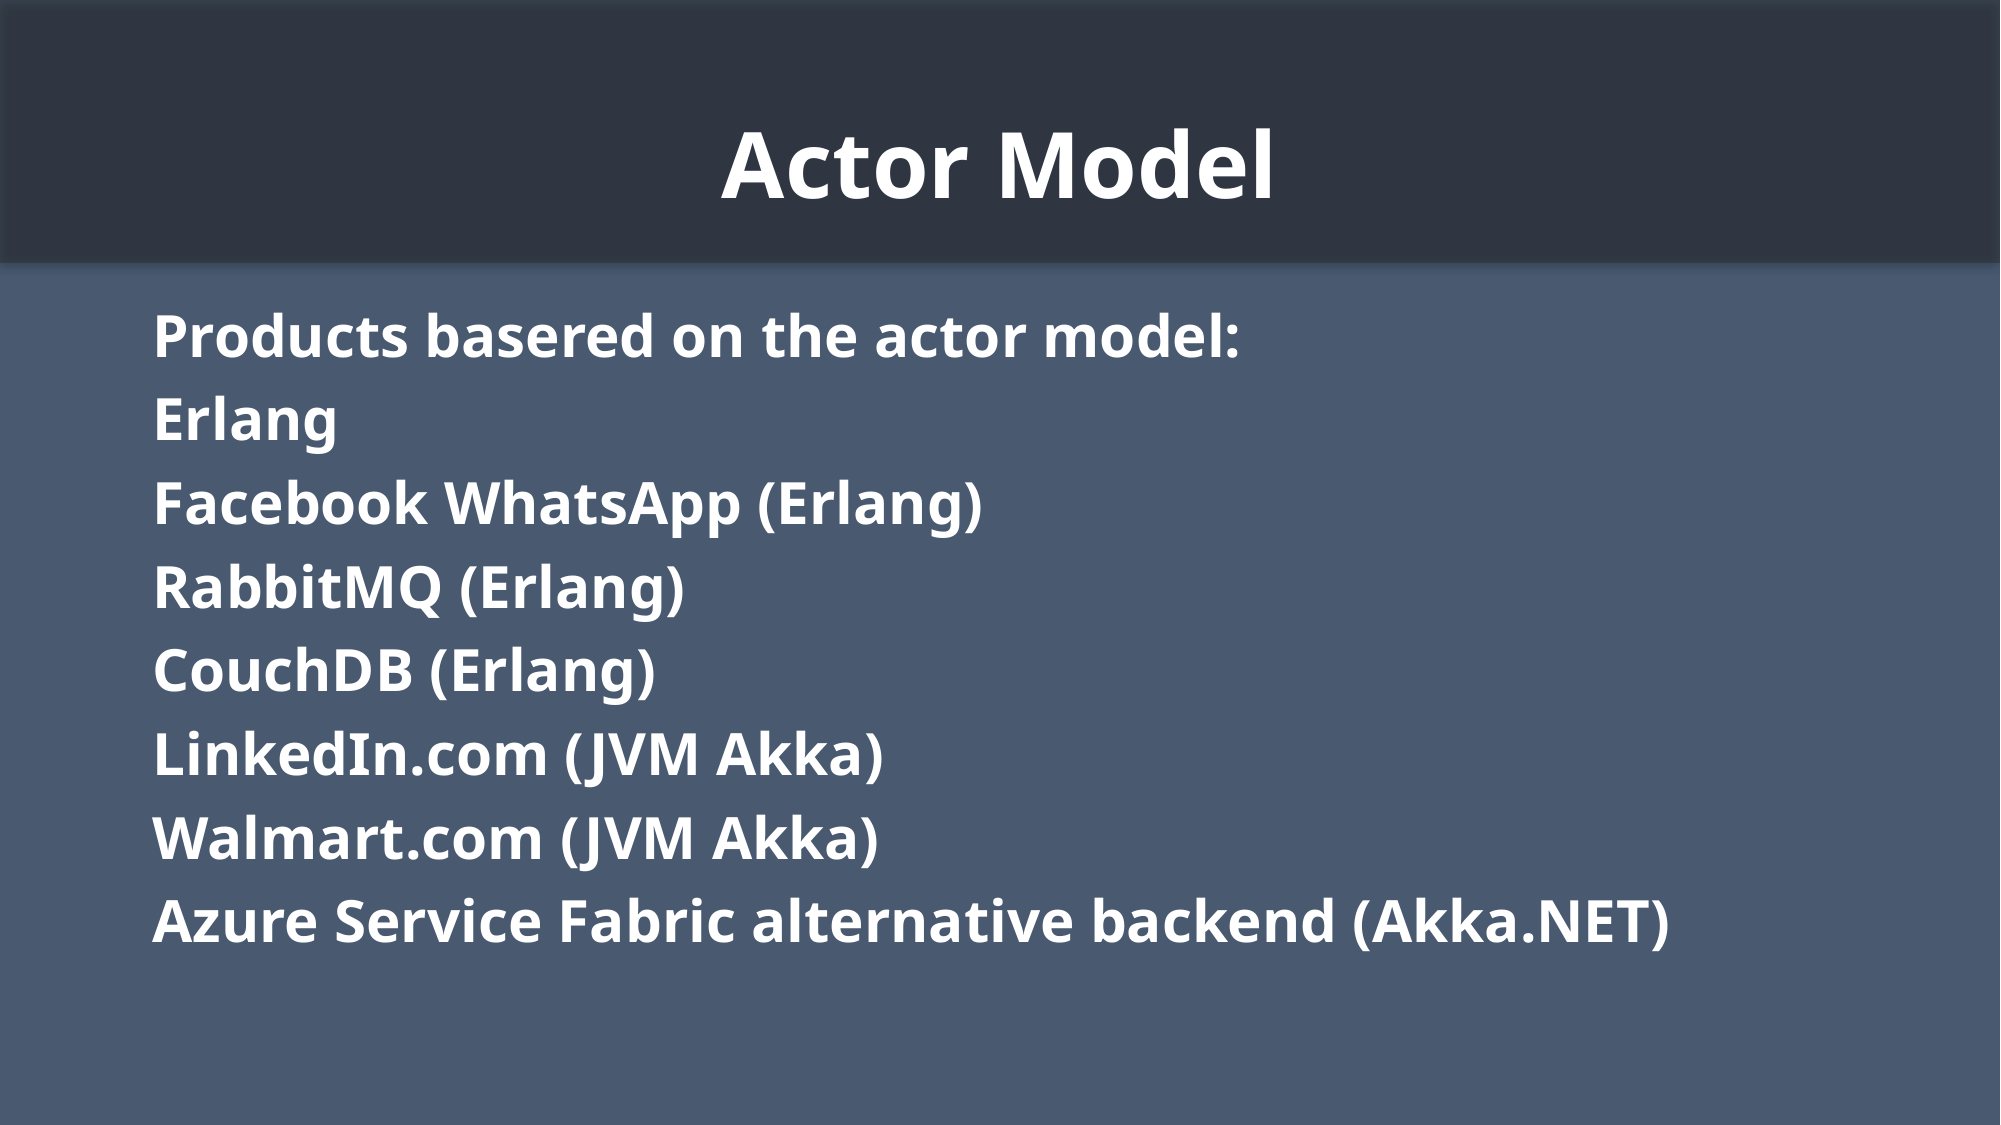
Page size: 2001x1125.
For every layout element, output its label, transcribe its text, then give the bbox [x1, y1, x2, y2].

title Actor Model [137, 59, 1863, 278]
list Products basered on the actor model: Erlang Facebook WhatsApp (Erlang) RabbitMQ (Erlang) CouchDB (Erlang) LinkedIn.com (JVM Akka) Walmart.com (JVM Akka) Azure Service Fabric alternative backend (Akka.NET) [137, 299, 1863, 1014]
text_box [0, 0, 2000, 263]
